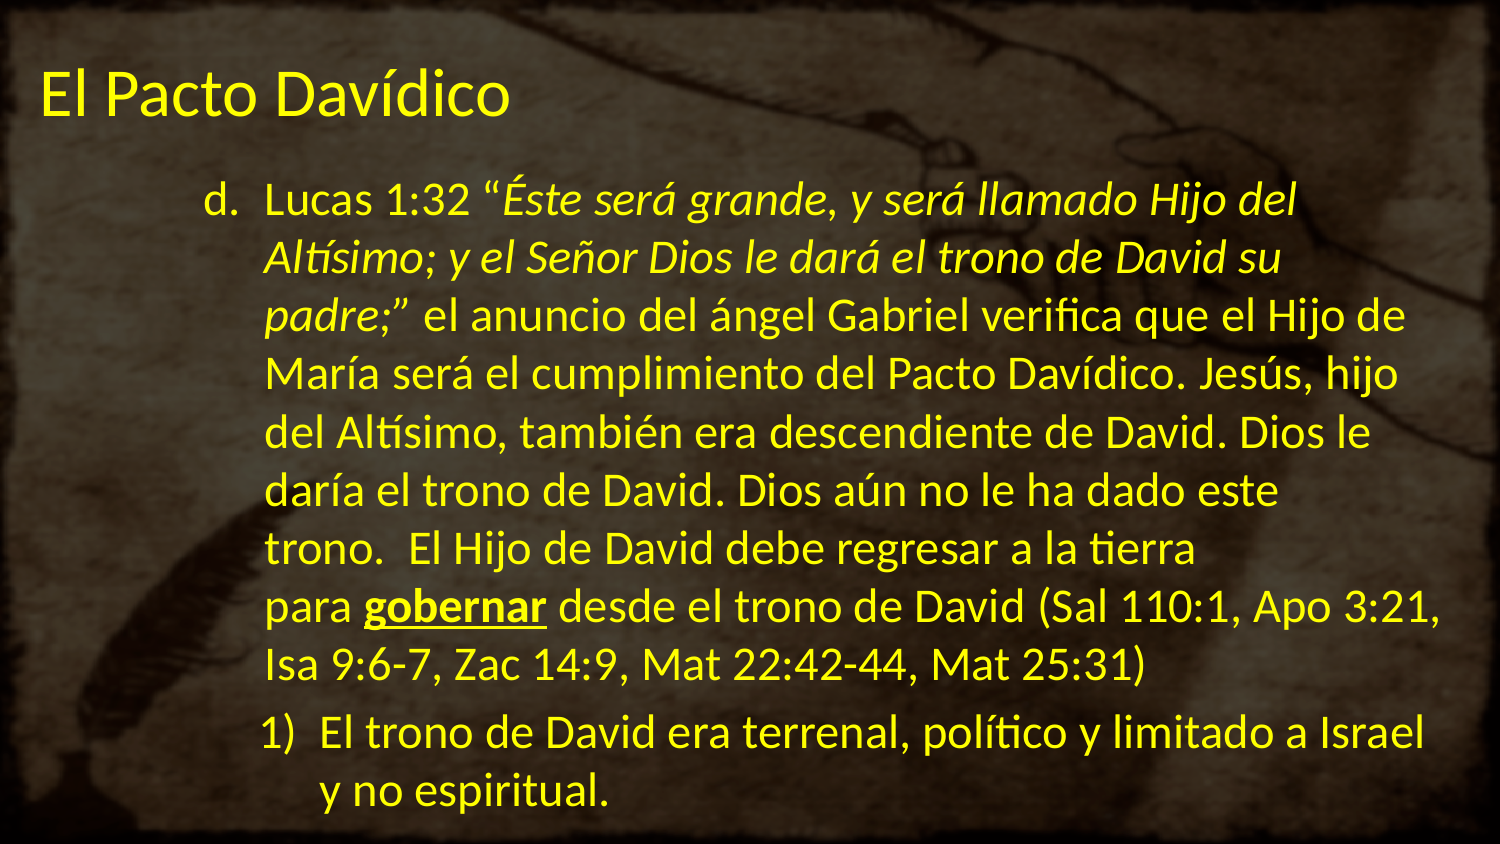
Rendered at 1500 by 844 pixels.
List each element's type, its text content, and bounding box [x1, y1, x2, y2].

list Lucas 1:32 “Éste será grande, y será llamado Hijo del Altísimo; y el Señor Dios le dará el trono de David su padre;” el anuncio del ángel Gabriel verifica que el Hijo de María será el cumplimiento del Pacto Davídico. Jesús, hijo del Altísimo, también era descendiente de David. Dios le daría el trono de David. Dios aún no le ha dado este trono. El Hijo de David debe regresar a la tierra para gobernar desde el trono de David (Sal 110:1, Apo 3:21, Isa 9:6-7, Zac 14:9, Mat 22:42-44, Mat 25:31) El trono de David era terrenal, político y limitado a Israel y no espiritual. [24, 160, 1475, 825]
picture [0, 0, 1500, 844]
title El Pacto Davídico [24, 18, 1475, 160]
